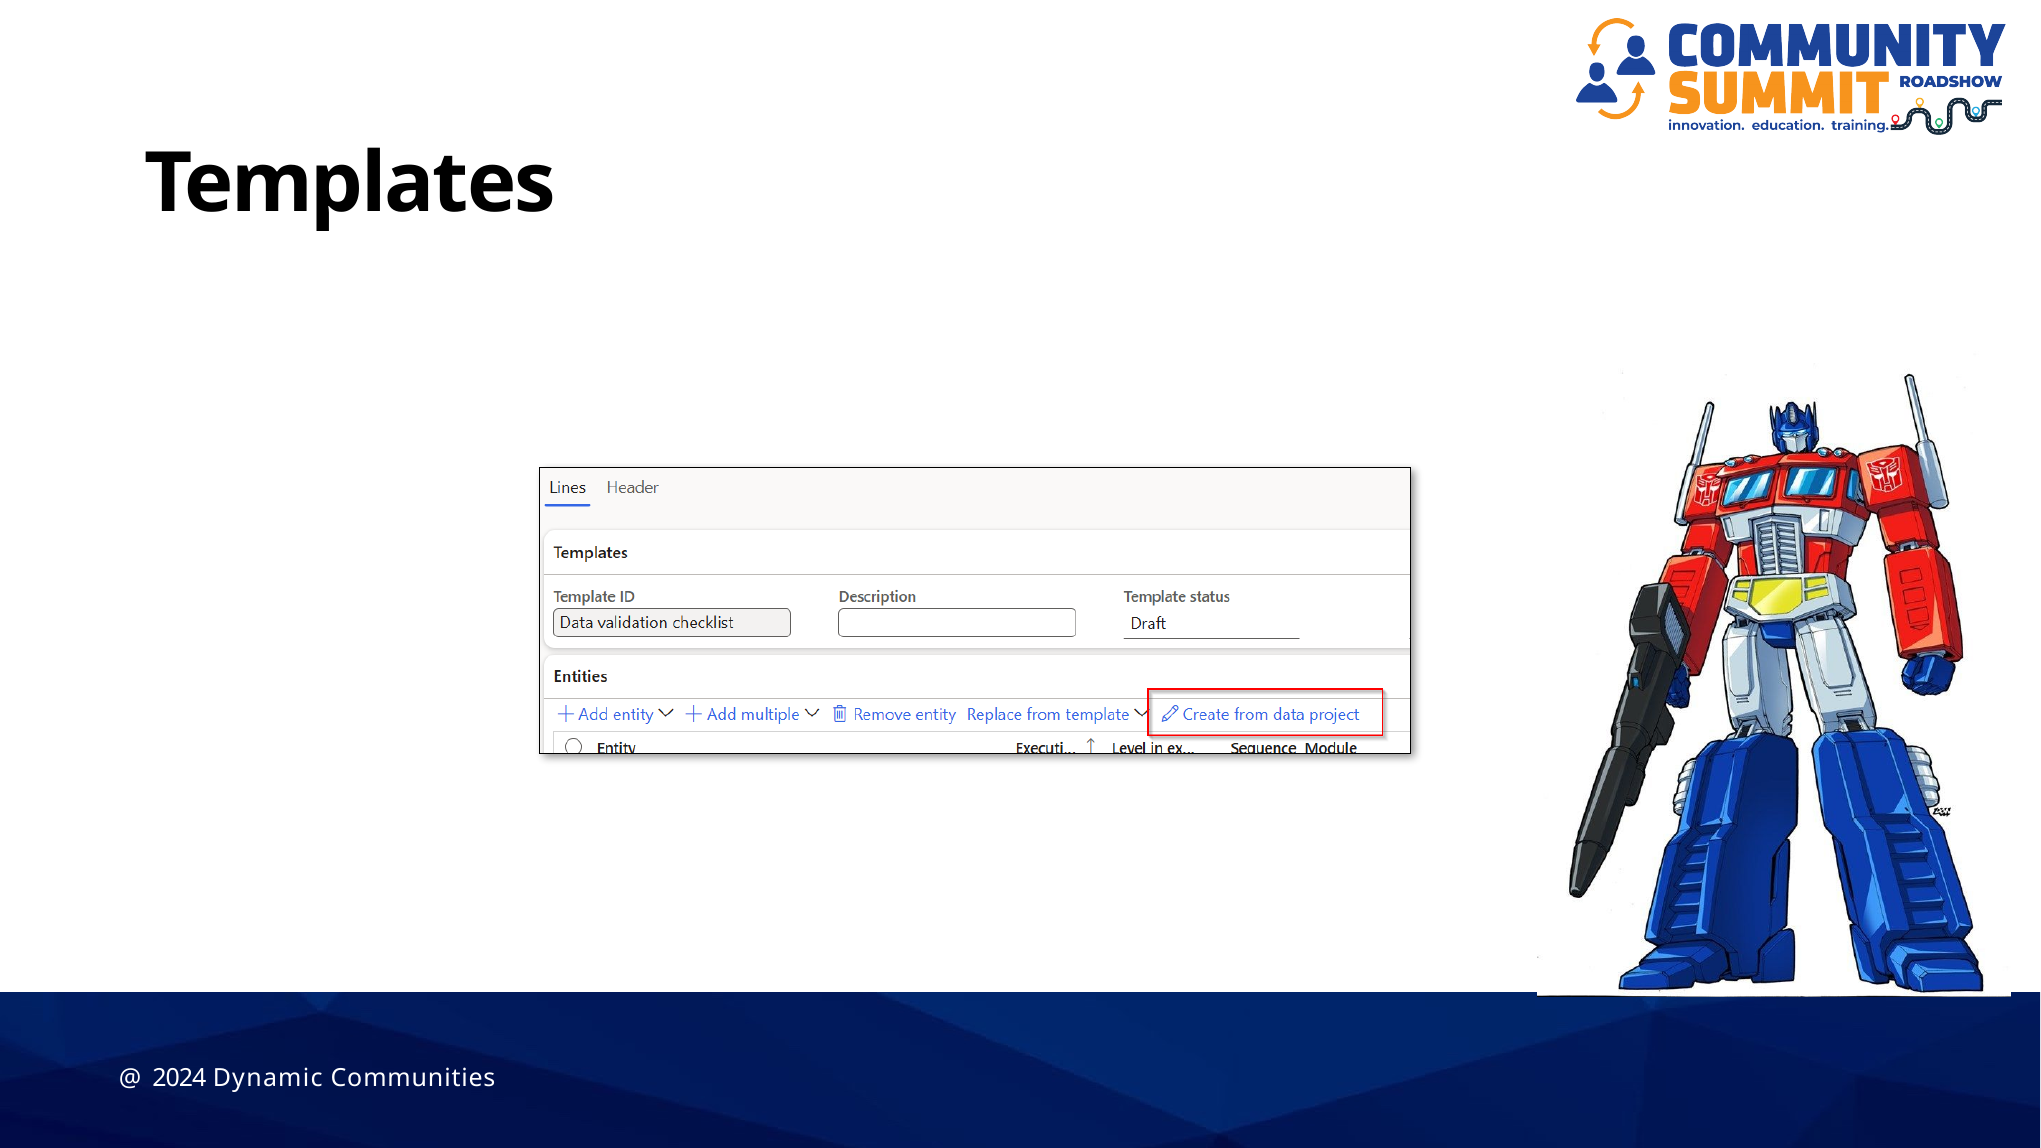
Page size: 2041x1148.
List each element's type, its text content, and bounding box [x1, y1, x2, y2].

picture [1576, 18, 2006, 135]
picture [0, 351, 2041, 1148]
title Templates [120, 125, 1921, 243]
picture [539, 467, 1411, 754]
